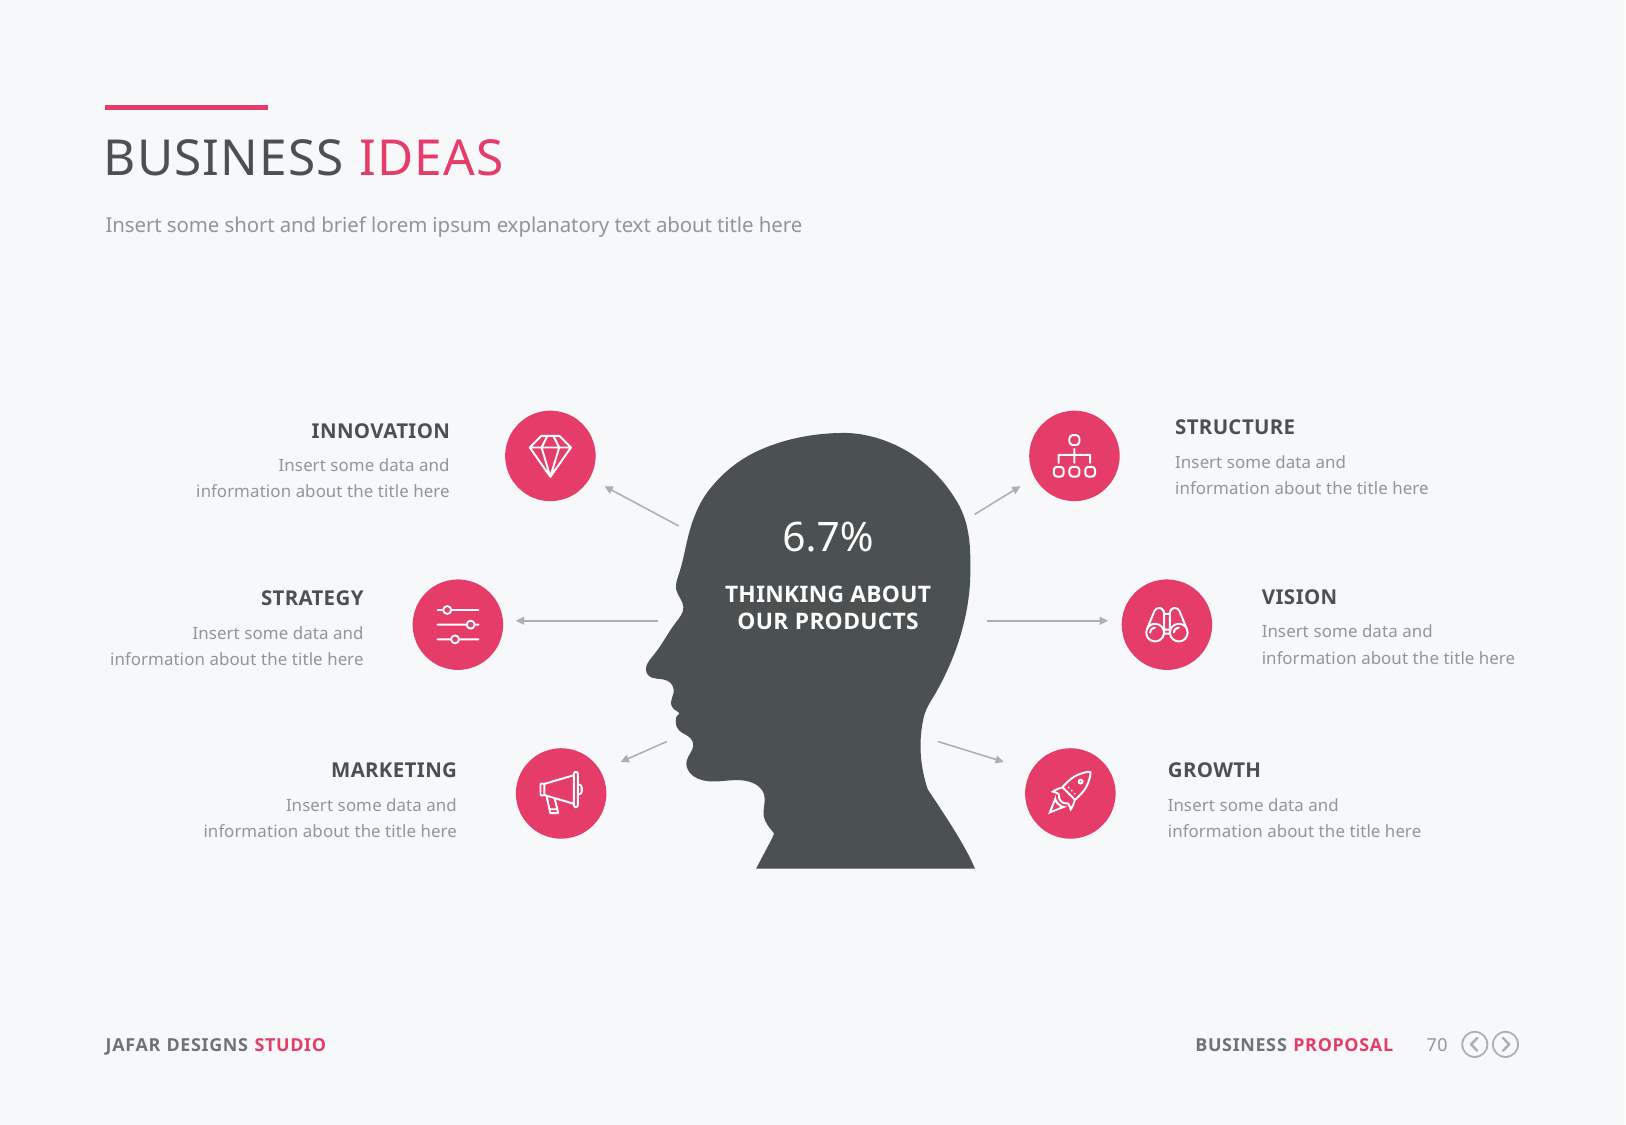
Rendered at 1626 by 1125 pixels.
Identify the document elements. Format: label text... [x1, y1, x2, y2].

text_box Thinking about our products [714, 579, 942, 634]
text_box [646, 432, 975, 869]
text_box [505, 410, 596, 502]
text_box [194, 417, 450, 503]
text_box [1025, 748, 1116, 839]
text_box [1029, 410, 1120, 502]
list Insert some short and brief lorem ipsum explanatory text about title here [105, 209, 1519, 241]
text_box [108, 585, 364, 670]
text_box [974, 486, 1021, 515]
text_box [515, 748, 607, 839]
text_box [620, 741, 667, 762]
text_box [937, 741, 1004, 762]
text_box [604, 486, 679, 526]
text_box 6.7% [714, 511, 942, 560]
list Business ideas [103, 125, 1518, 188]
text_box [412, 579, 504, 670]
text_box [1167, 757, 1424, 842]
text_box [1121, 579, 1213, 670]
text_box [201, 757, 458, 842]
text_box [1175, 414, 1431, 499]
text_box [1261, 584, 1518, 669]
